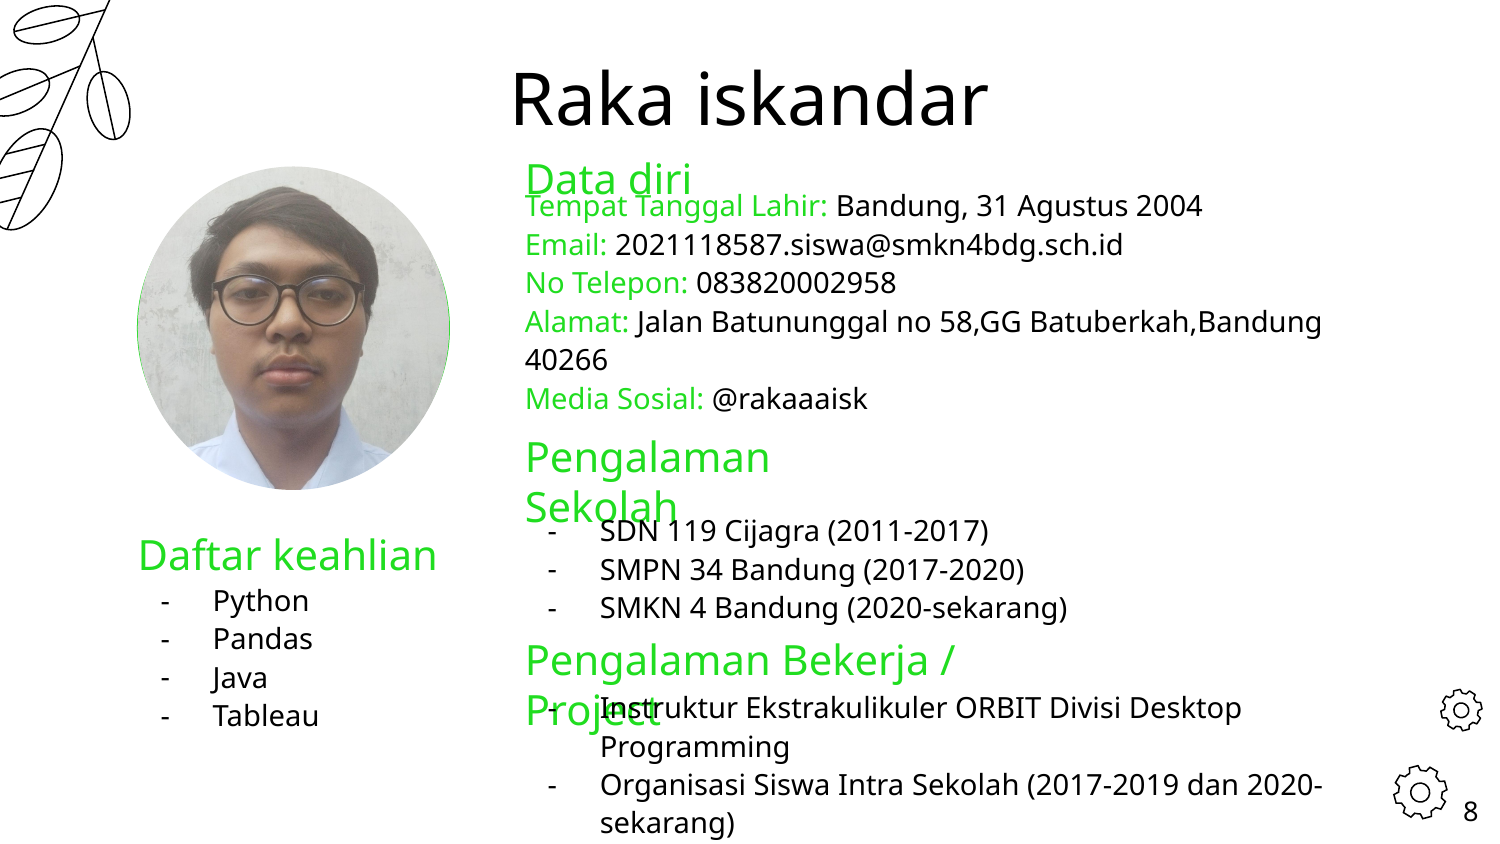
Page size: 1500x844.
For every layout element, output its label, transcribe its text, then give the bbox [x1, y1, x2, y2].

title Daftar keahlian [137, 513, 479, 594]
title Data diri [524, 137, 866, 218]
slide_number ‹#› [1403, 779, 1494, 844]
subtitle Tempat Tanggal Lahir: Bandung, 31 Agustus 2004 Email: 2021118587.siswa@smkn4bdg.sch.id No Telepon: 083820002958 Alamat: Jalan Batununggal no 58,GG Batuberkah,Bandung 40266 Media Sosial: @rakaaaisk [524, 256, 1382, 448]
title Pengalaman Bekerja / Project [524, 643, 1097, 720]
picture [137, 166, 450, 491]
title Pengalaman Sekolah [524, 441, 866, 521]
subtitle Python Pandas Java Tableau [137, 643, 495, 738]
subtitle Instruktur Ekstrakulikuler ORBIT Divisi Desktop Programming Organisasi Siswa Intra Sekolah (2017-2019 dan 2020-sekarang) [524, 720, 1382, 844]
title Raka iskandar [118, 48, 1382, 143]
subtitle SDN 119 Cijagra (2011-2017) SMPN 34 Bandung (2017-2020) SMKN 4 Bandung (2020-sekarang) [524, 524, 1382, 715]
